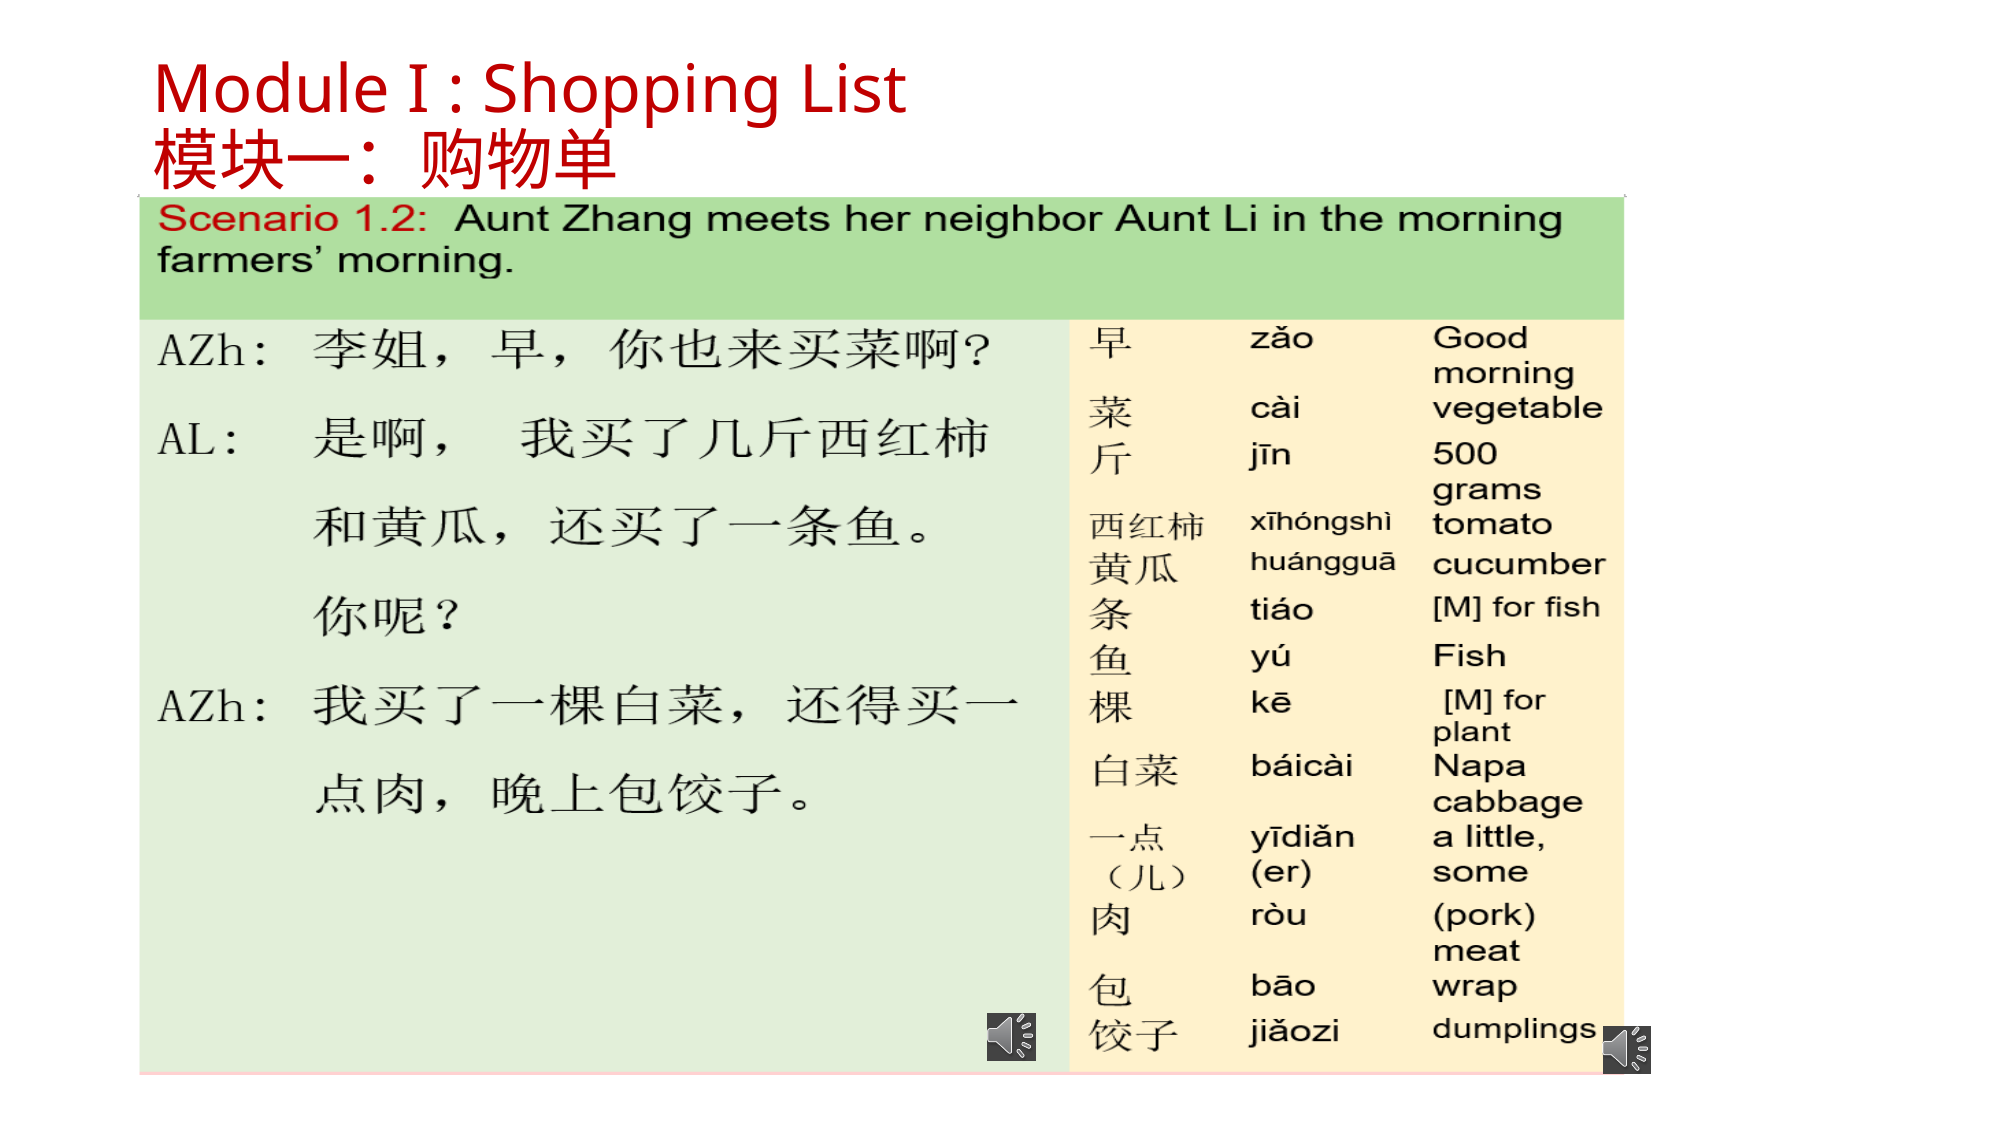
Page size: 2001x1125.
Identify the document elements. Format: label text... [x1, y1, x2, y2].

title Module I : Shopping List 模块一：购物单 [137, 59, 1863, 195]
picture [986, 1012, 1037, 1063]
picture [1601, 1024, 1652, 1076]
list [137, 194, 1627, 1075]
